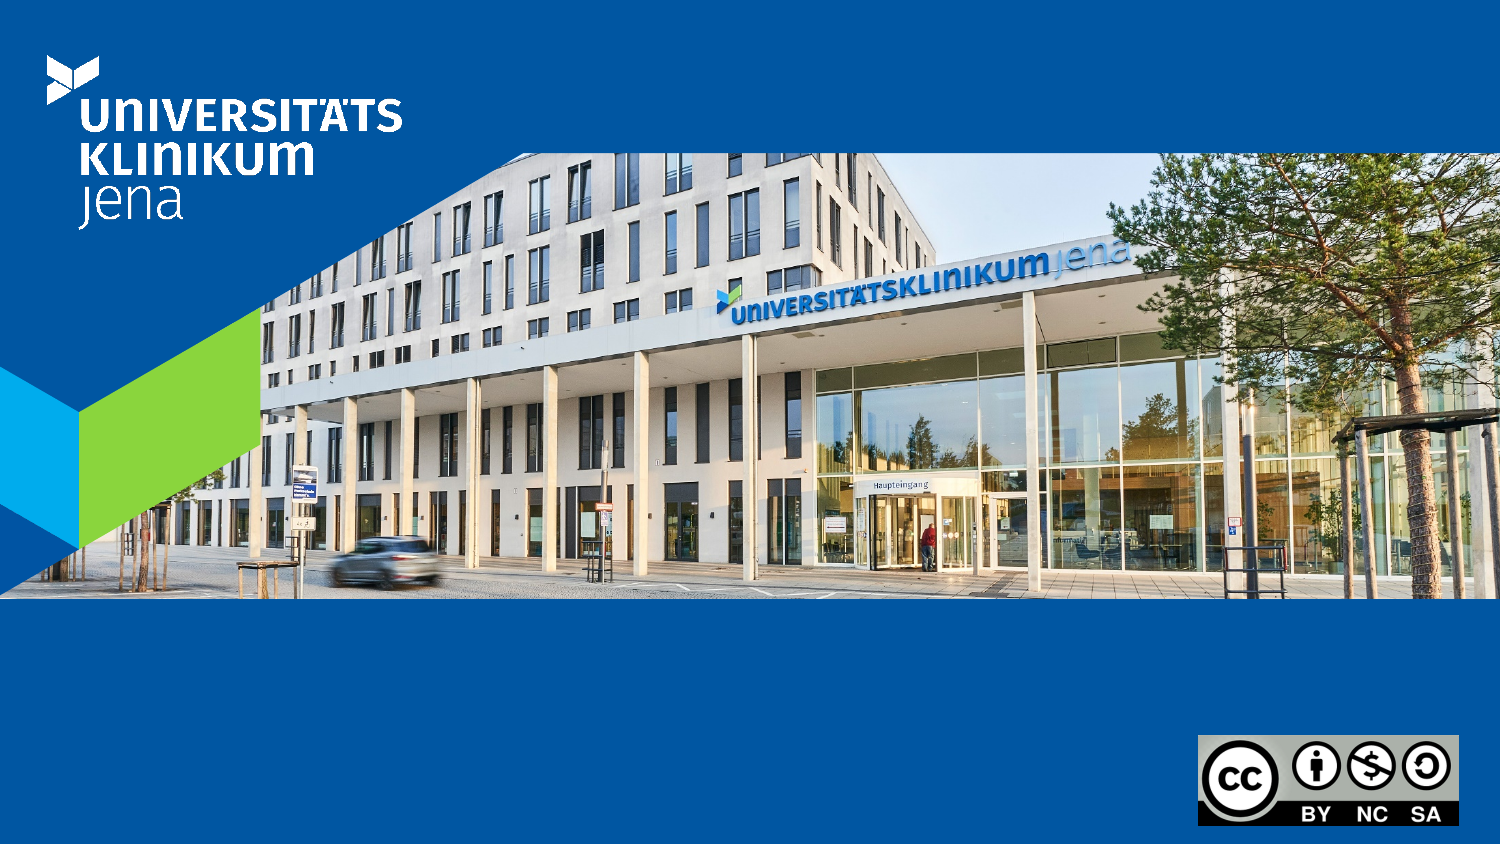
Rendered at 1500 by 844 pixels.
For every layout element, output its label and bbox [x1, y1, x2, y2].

picture [1198, 735, 1459, 826]
picture [0, 55, 1500, 599]
